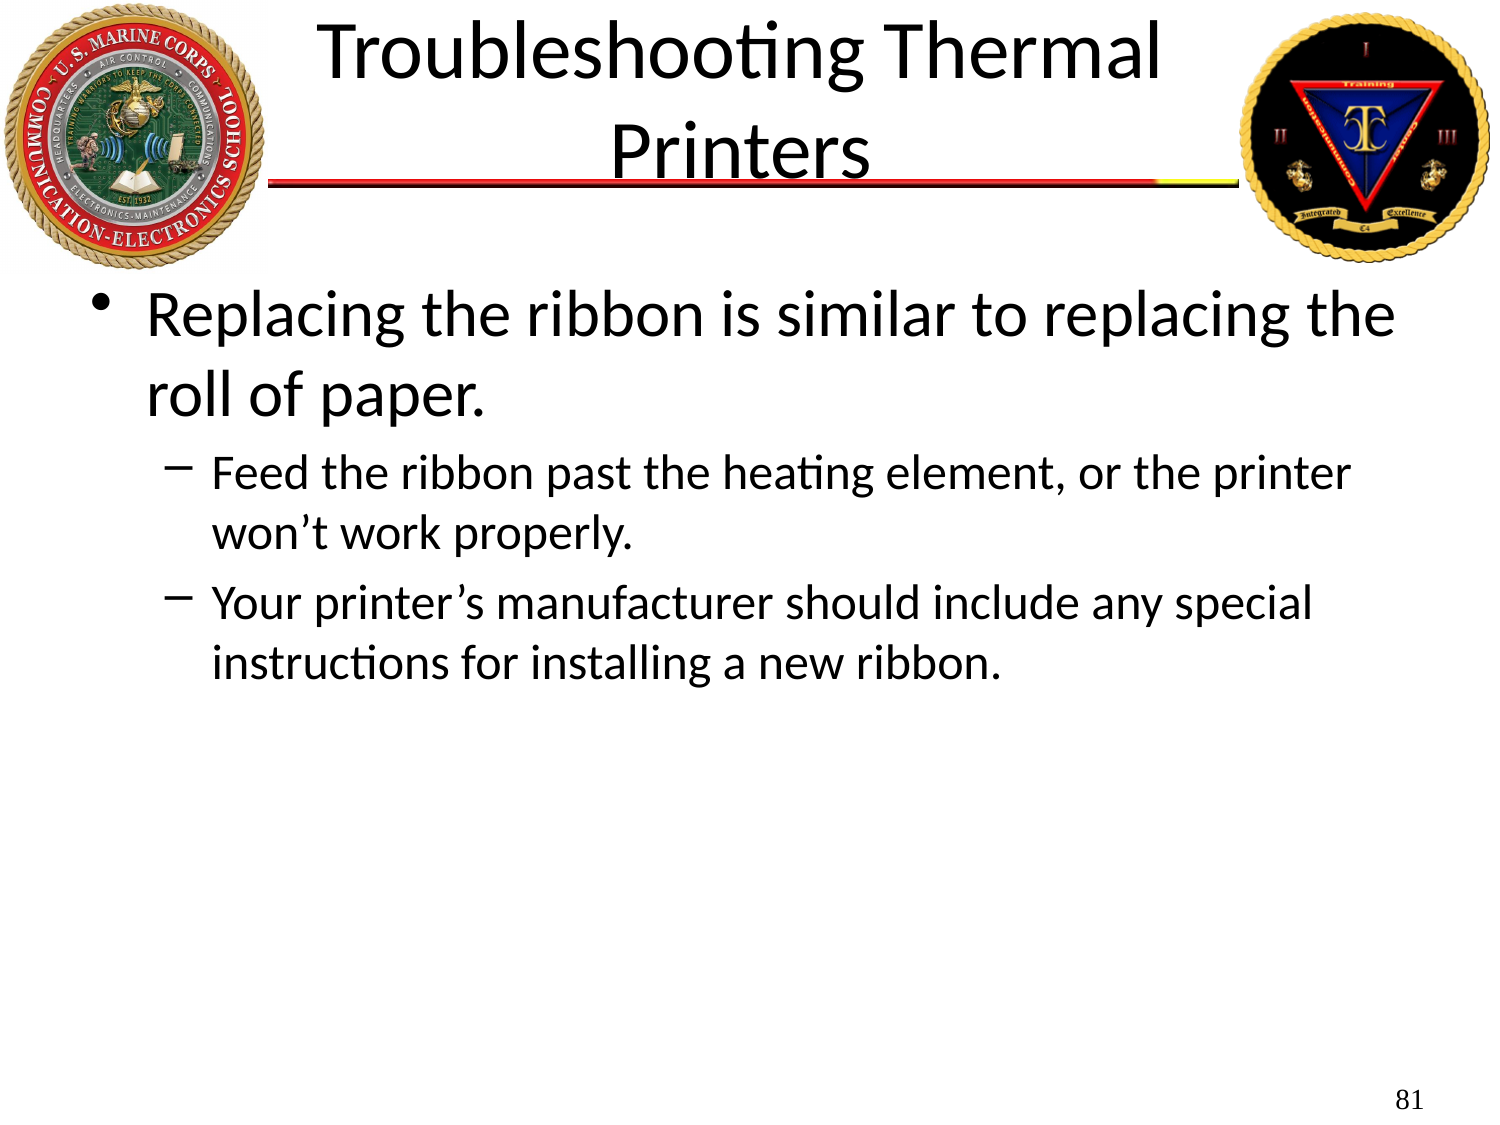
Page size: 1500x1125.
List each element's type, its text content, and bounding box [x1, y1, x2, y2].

picture [0, 0, 1490, 274]
title Troubleshooting Thermal Printers [75, 0, 1425, 175]
list Replacing the ribbon is similar to replacing the roll of paper. Feed the ribbon past the heating element, or the printer won’t work properly. Your printer’s manufacturer should include any special instructions for installing a new ribbon. [75, 262, 1425, 1005]
